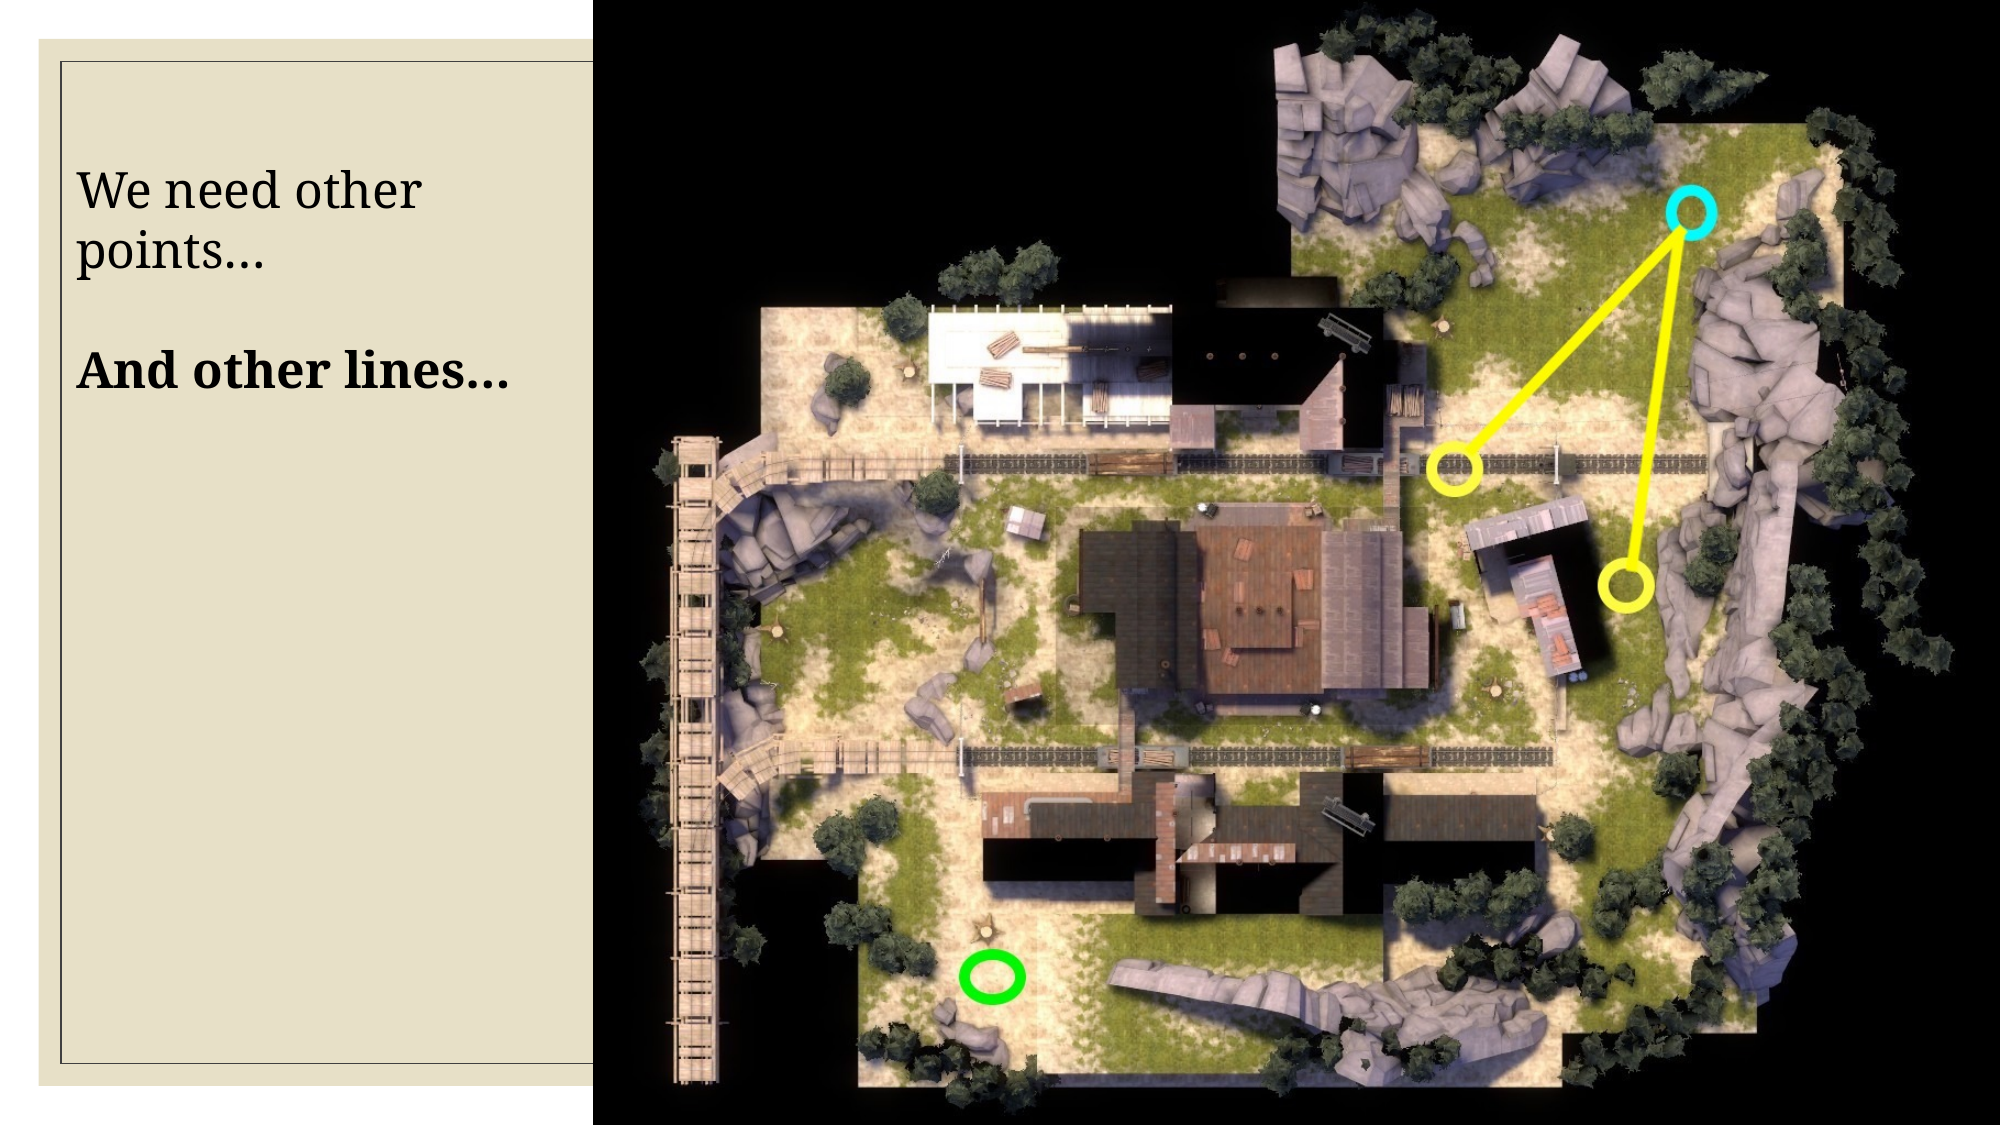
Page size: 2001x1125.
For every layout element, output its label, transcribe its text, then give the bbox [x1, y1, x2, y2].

text_box We need other points… And other lines… [61, 151, 553, 407]
picture [593, 0, 2000, 1125]
